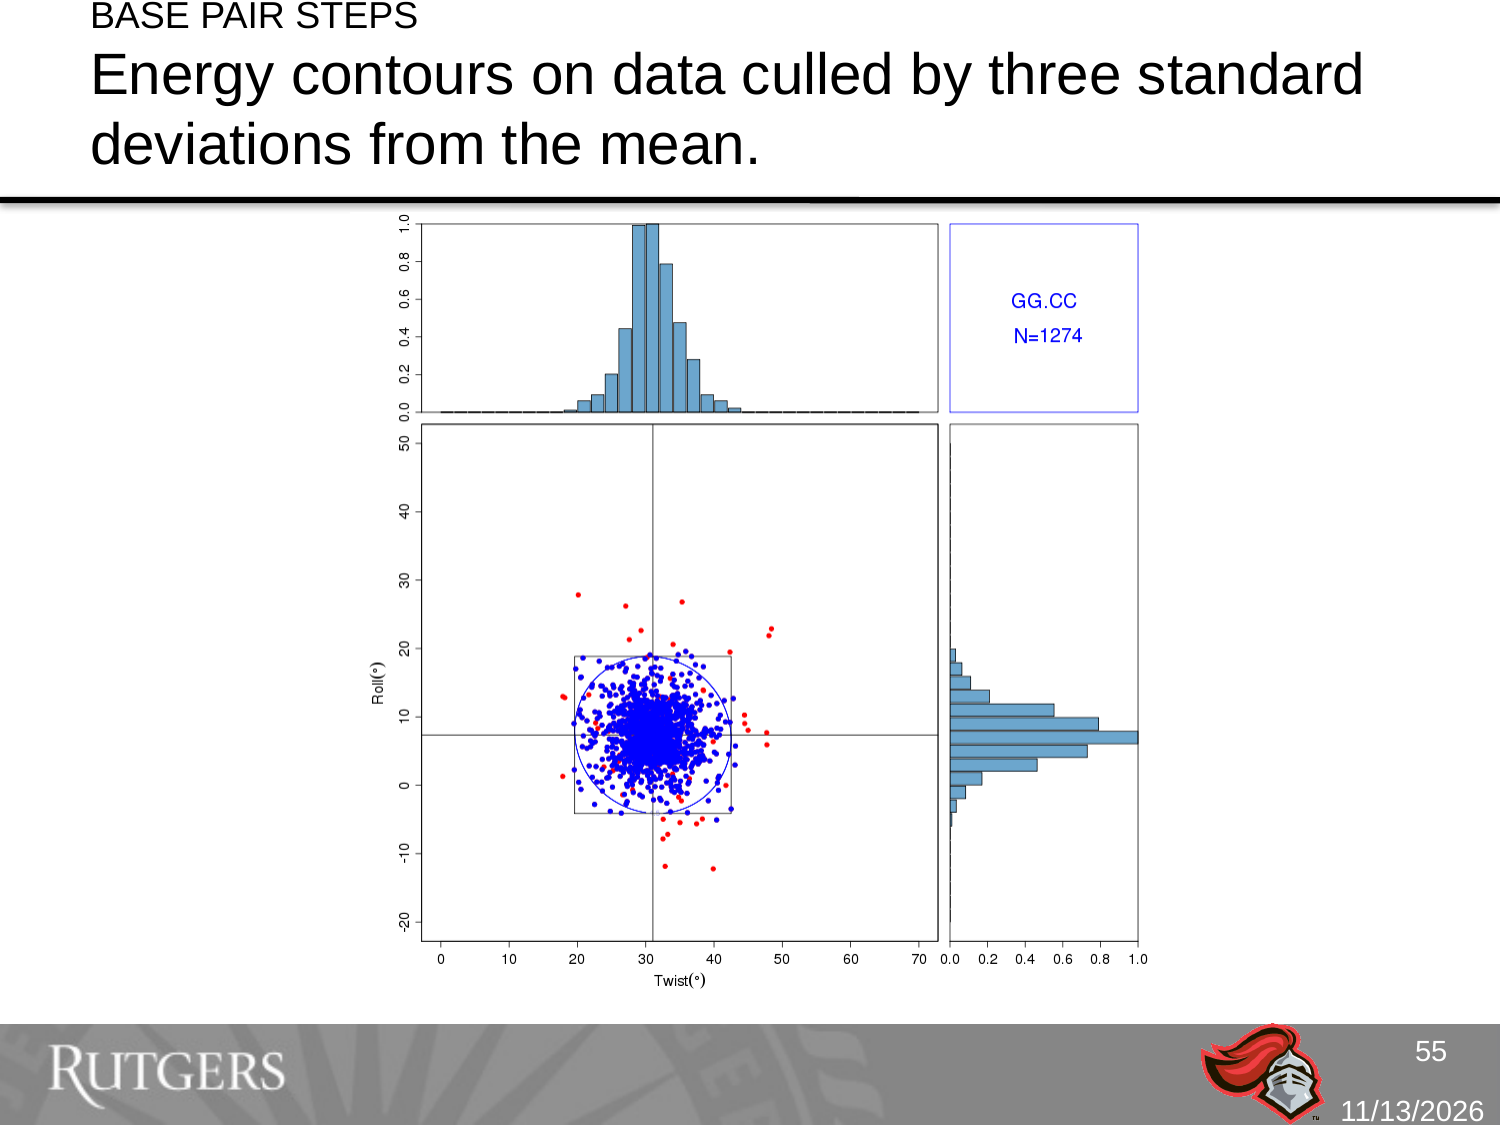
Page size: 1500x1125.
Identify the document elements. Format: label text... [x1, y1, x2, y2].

picture [349, 212, 1151, 1013]
slide_number 55 [1362, 1024, 1463, 1063]
title BASE PAIR STEPS Energy contours on data culled by three standard deviations from the mean. [74, 0, 1426, 176]
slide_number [1149, 1084, 1500, 1125]
picture [0, 1023, 1500, 1125]
